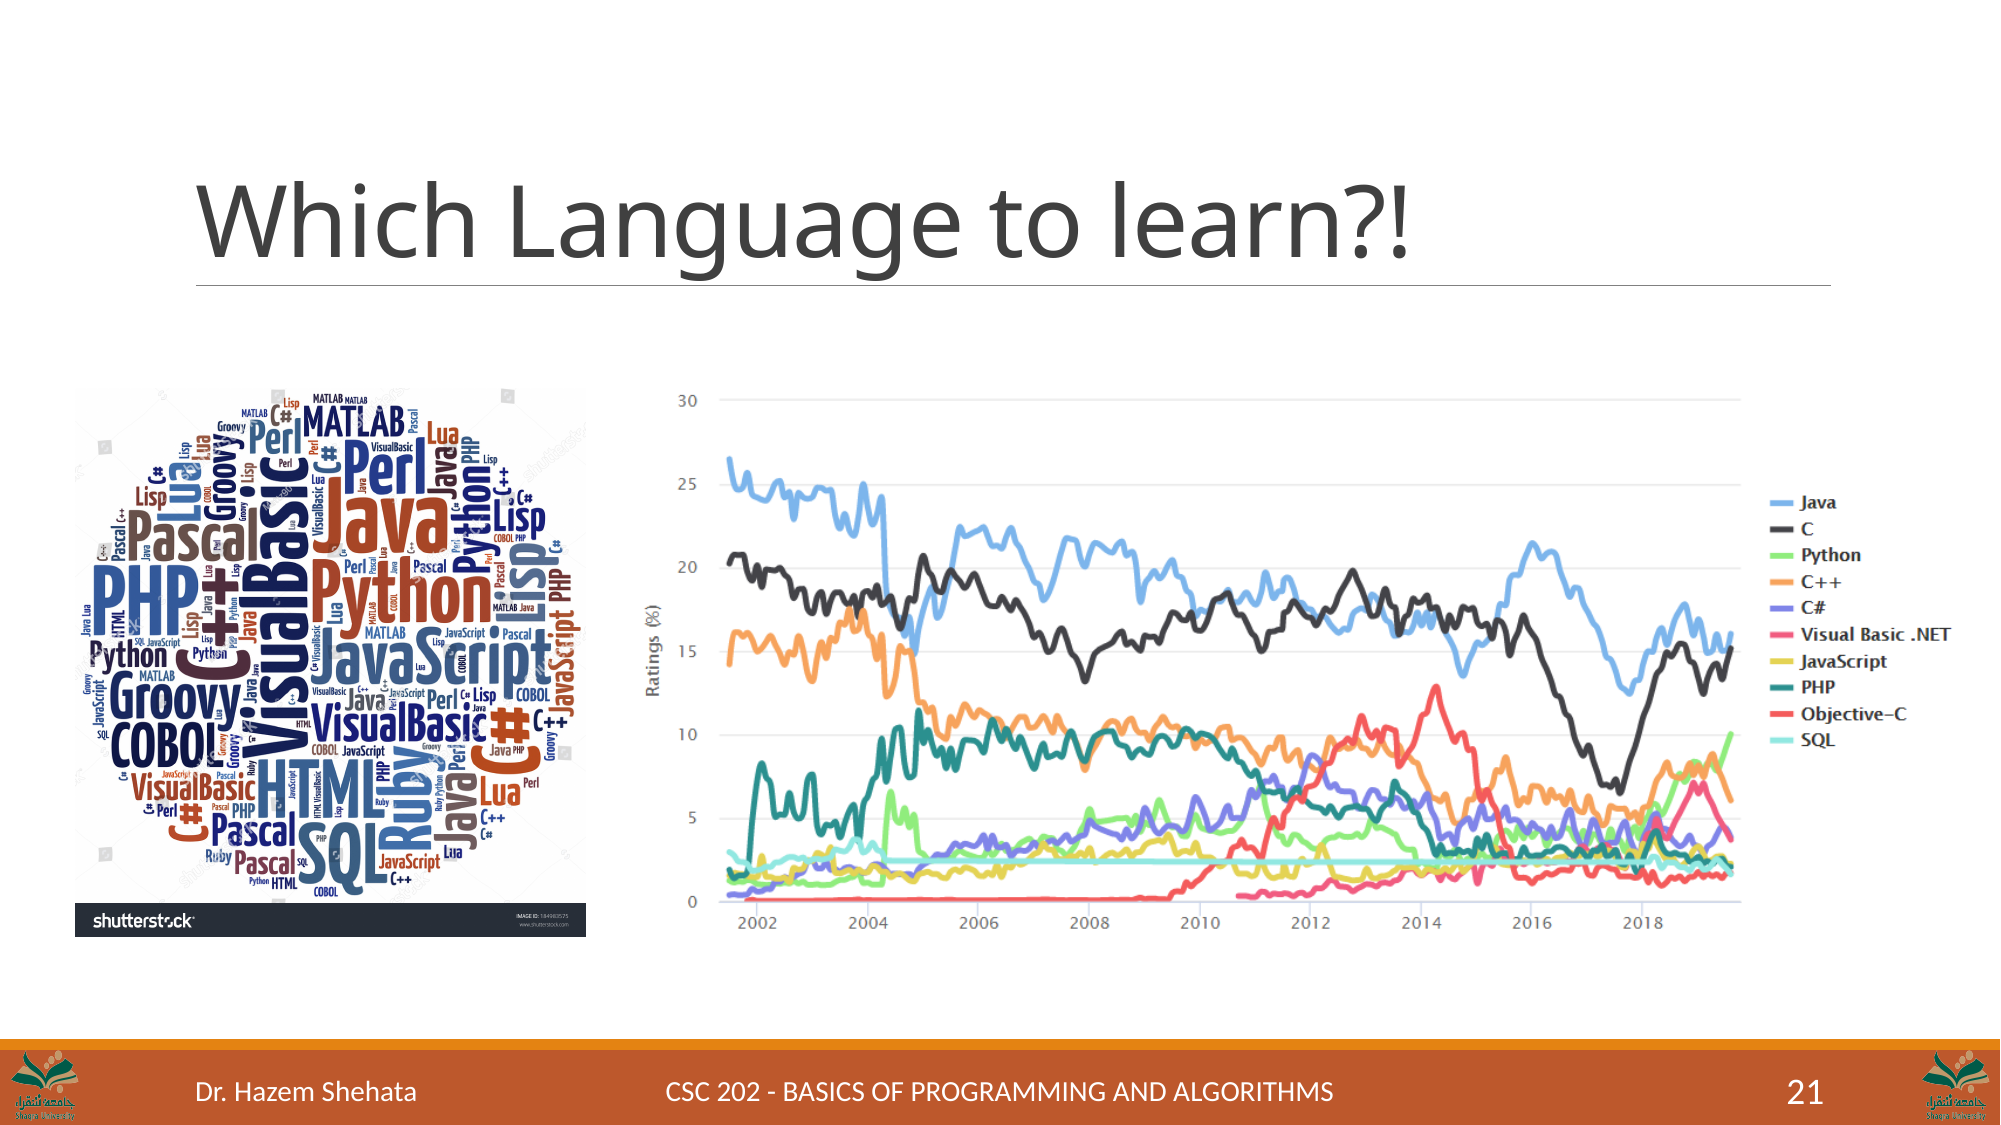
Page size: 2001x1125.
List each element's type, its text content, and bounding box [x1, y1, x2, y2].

picture [639, 387, 1956, 938]
slide_number Dr. Hazem Shehata [180, 1059, 586, 1120]
picture [0, 1049, 89, 1125]
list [75, 387, 587, 938]
footer CSC 202 - Basics of Programming and Algorithms [604, 1059, 1396, 1120]
picture [1911, 1049, 2000, 1125]
title Which Language to learn?! [180, 47, 1830, 285]
slide_number 21 [1624, 1059, 1840, 1120]
